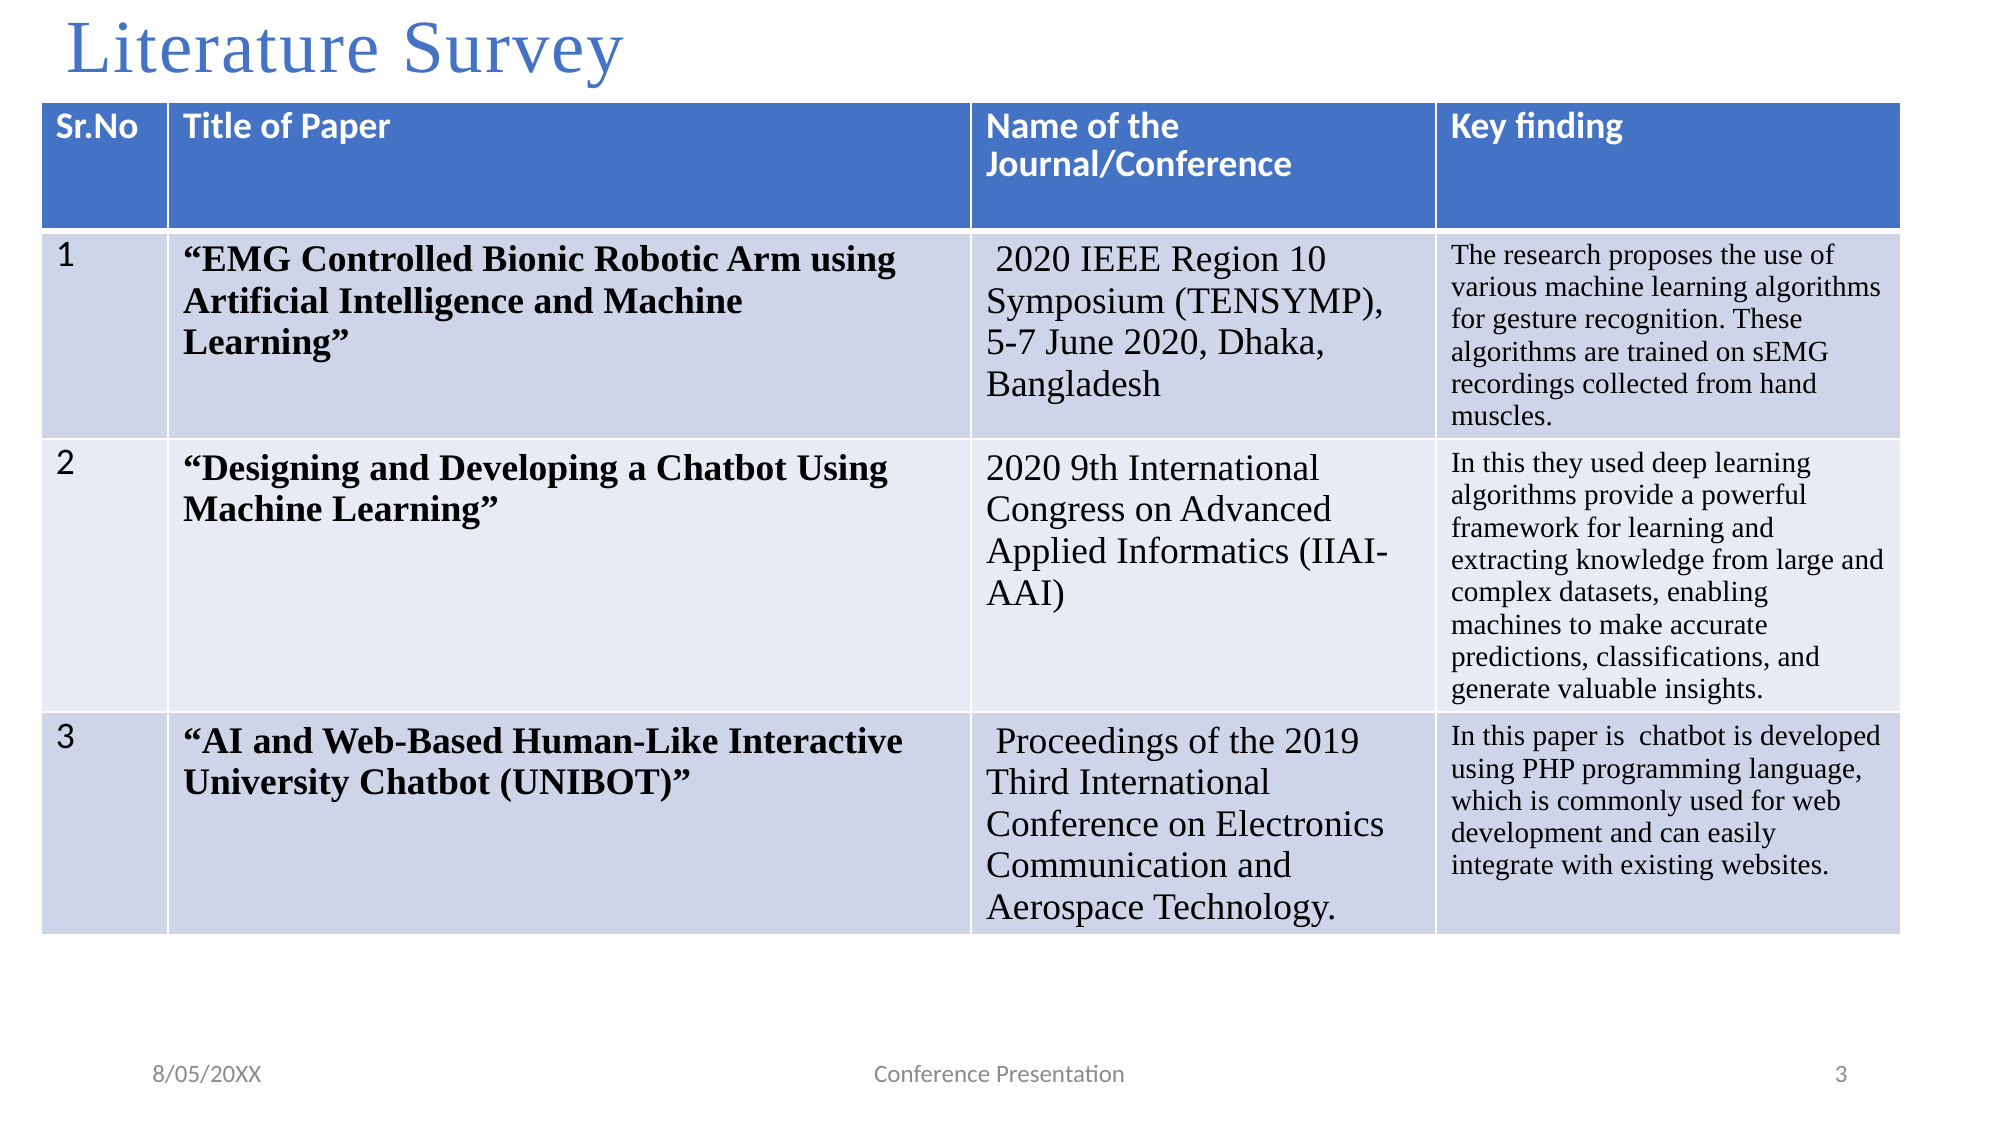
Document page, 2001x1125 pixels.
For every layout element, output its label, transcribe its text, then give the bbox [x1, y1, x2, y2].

text_box Literature Survey [51, 0, 1052, 96]
table_cell “Designing and Developing a Chatbot Using Machine Learning” [169, 440, 970, 711]
table_cell Proceedings of the 2019 Third International Conference on Electronics Communication and Aerospace Technology. [972, 713, 1435, 934]
table_cell “EMG Controlled Bionic Robotic Arm using Artificial Intelligence and Machine Learning” [169, 234, 970, 438]
table_cell 3 [42, 713, 167, 934]
footer Conference Presentation [662, 1042, 1338, 1103]
table_header Sr.No [42, 103, 167, 228]
table_cell 2 [42, 440, 167, 711]
table_cell 2020 IEEE Region 10 Symposium (TENSYMP), 5-7 June 2020, Dhaka, Bangladesh [972, 234, 1435, 438]
table_header Name of the Journal/Conference [972, 103, 1435, 228]
table_cell In this they used deep learning algorithms provide a powerful framework for learning and extracting knowledge from large and complex datasets, enabling machines to make accurate predictions, classifications, and generate valuable insights. [1437, 440, 1900, 711]
table_header Key finding [1437, 103, 1900, 228]
table_header Title of Paper [169, 103, 970, 228]
slide_number 3 [1412, 1042, 1863, 1103]
table_cell 1 [42, 234, 167, 438]
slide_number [137, 1042, 588, 1103]
table_cell 2020 9th International Congress on Advanced Applied Informatics (IIAI-AAI) [972, 440, 1435, 711]
table_cell The research proposes the use of various machine learning algorithms for gesture recognition. These algorithms are trained on sEMG recordings collected from hand muscles. [1437, 234, 1900, 438]
table_cell “AI and Web-Based Human-Like Interactive University Chatbot (UNIBOT)” [169, 713, 970, 934]
table_cell In this paper is chatbot is developed using PHP programming language, which is commonly used for web development and can easily integrate with existing websites. [1437, 713, 1900, 934]
